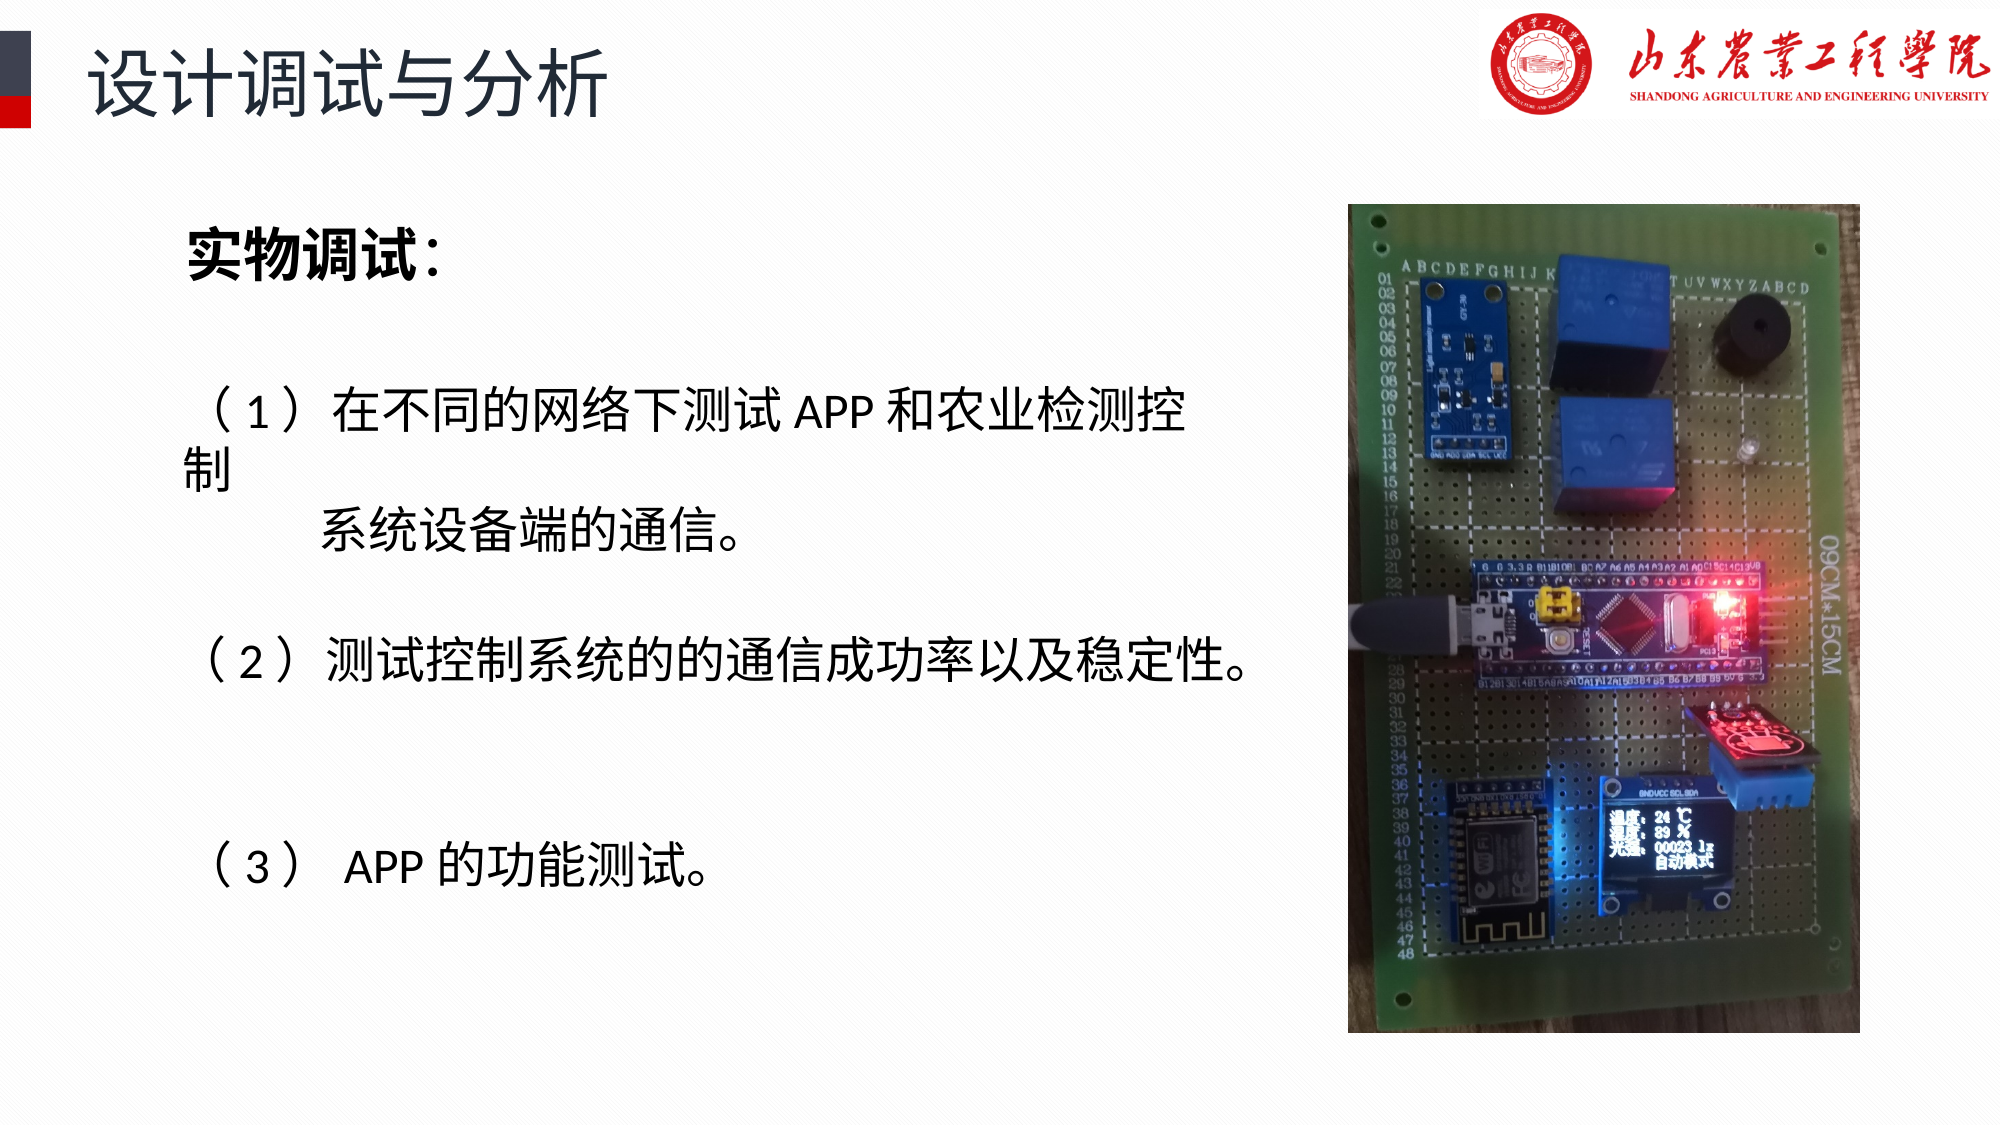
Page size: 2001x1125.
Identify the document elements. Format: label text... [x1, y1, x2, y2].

text_box 实物调试： [170, 210, 492, 296]
picture [1479, 9, 2000, 119]
text_box 设计调试与分析 [70, 29, 626, 134]
text_box （1）在不同的网络下测试APP和农业检测控制 系统设备端的通信。 [167, 371, 1207, 567]
picture [1348, 204, 1860, 1033]
text_box （2）测试控制系统的的通信成功率以及稳定性。 [161, 621, 1291, 697]
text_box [0, 30, 31, 129]
text_box （3）APP的功能测试。 [167, 825, 1168, 901]
